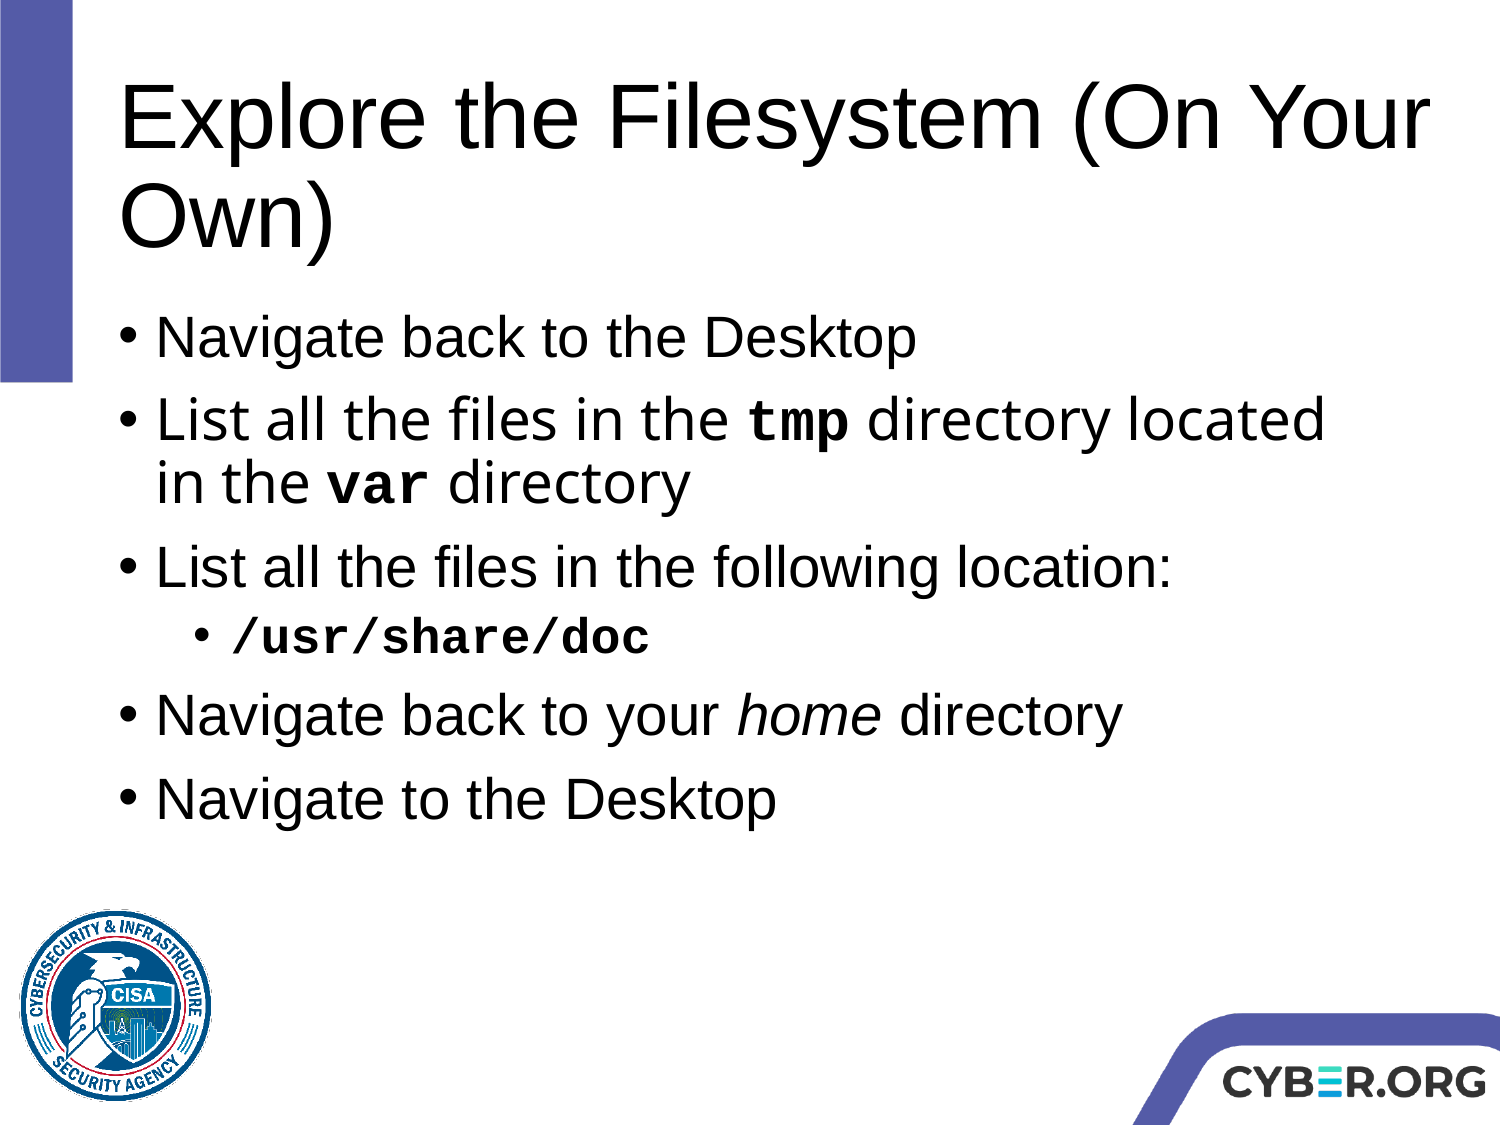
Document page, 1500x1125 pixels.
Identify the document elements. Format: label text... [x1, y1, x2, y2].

picture [0, 0, 1500, 1125]
title Explore the Filesystem (On Your Own) [103, 59, 1489, 278]
list Navigate back to the Desktop List all the files in the tmp directory located in the var directory List all the files in the following location: /usr/share/doc Navigate back to your home directory Navigate to the Desktop [103, 299, 1397, 1014]
